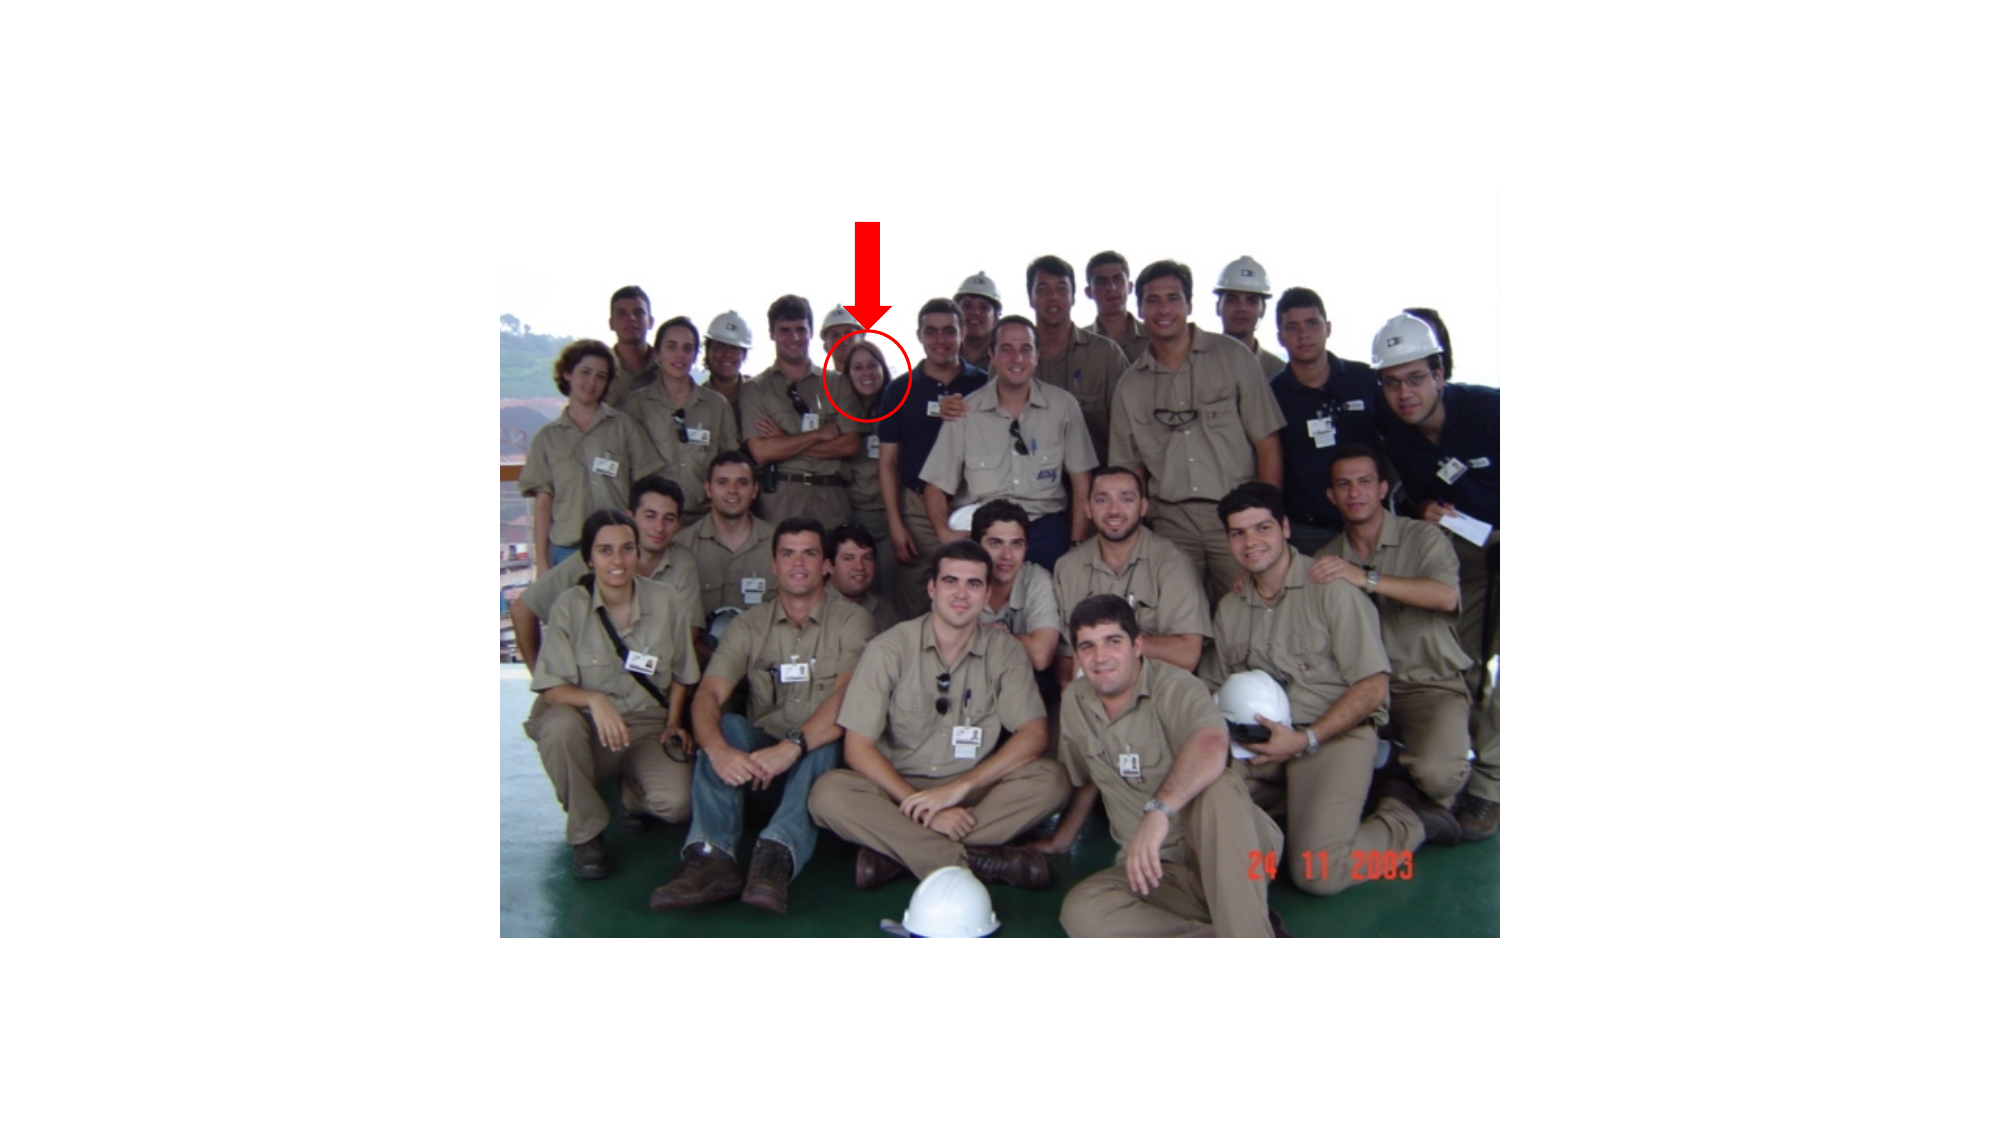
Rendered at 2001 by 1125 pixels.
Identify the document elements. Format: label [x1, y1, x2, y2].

picture [499, 187, 1500, 938]
